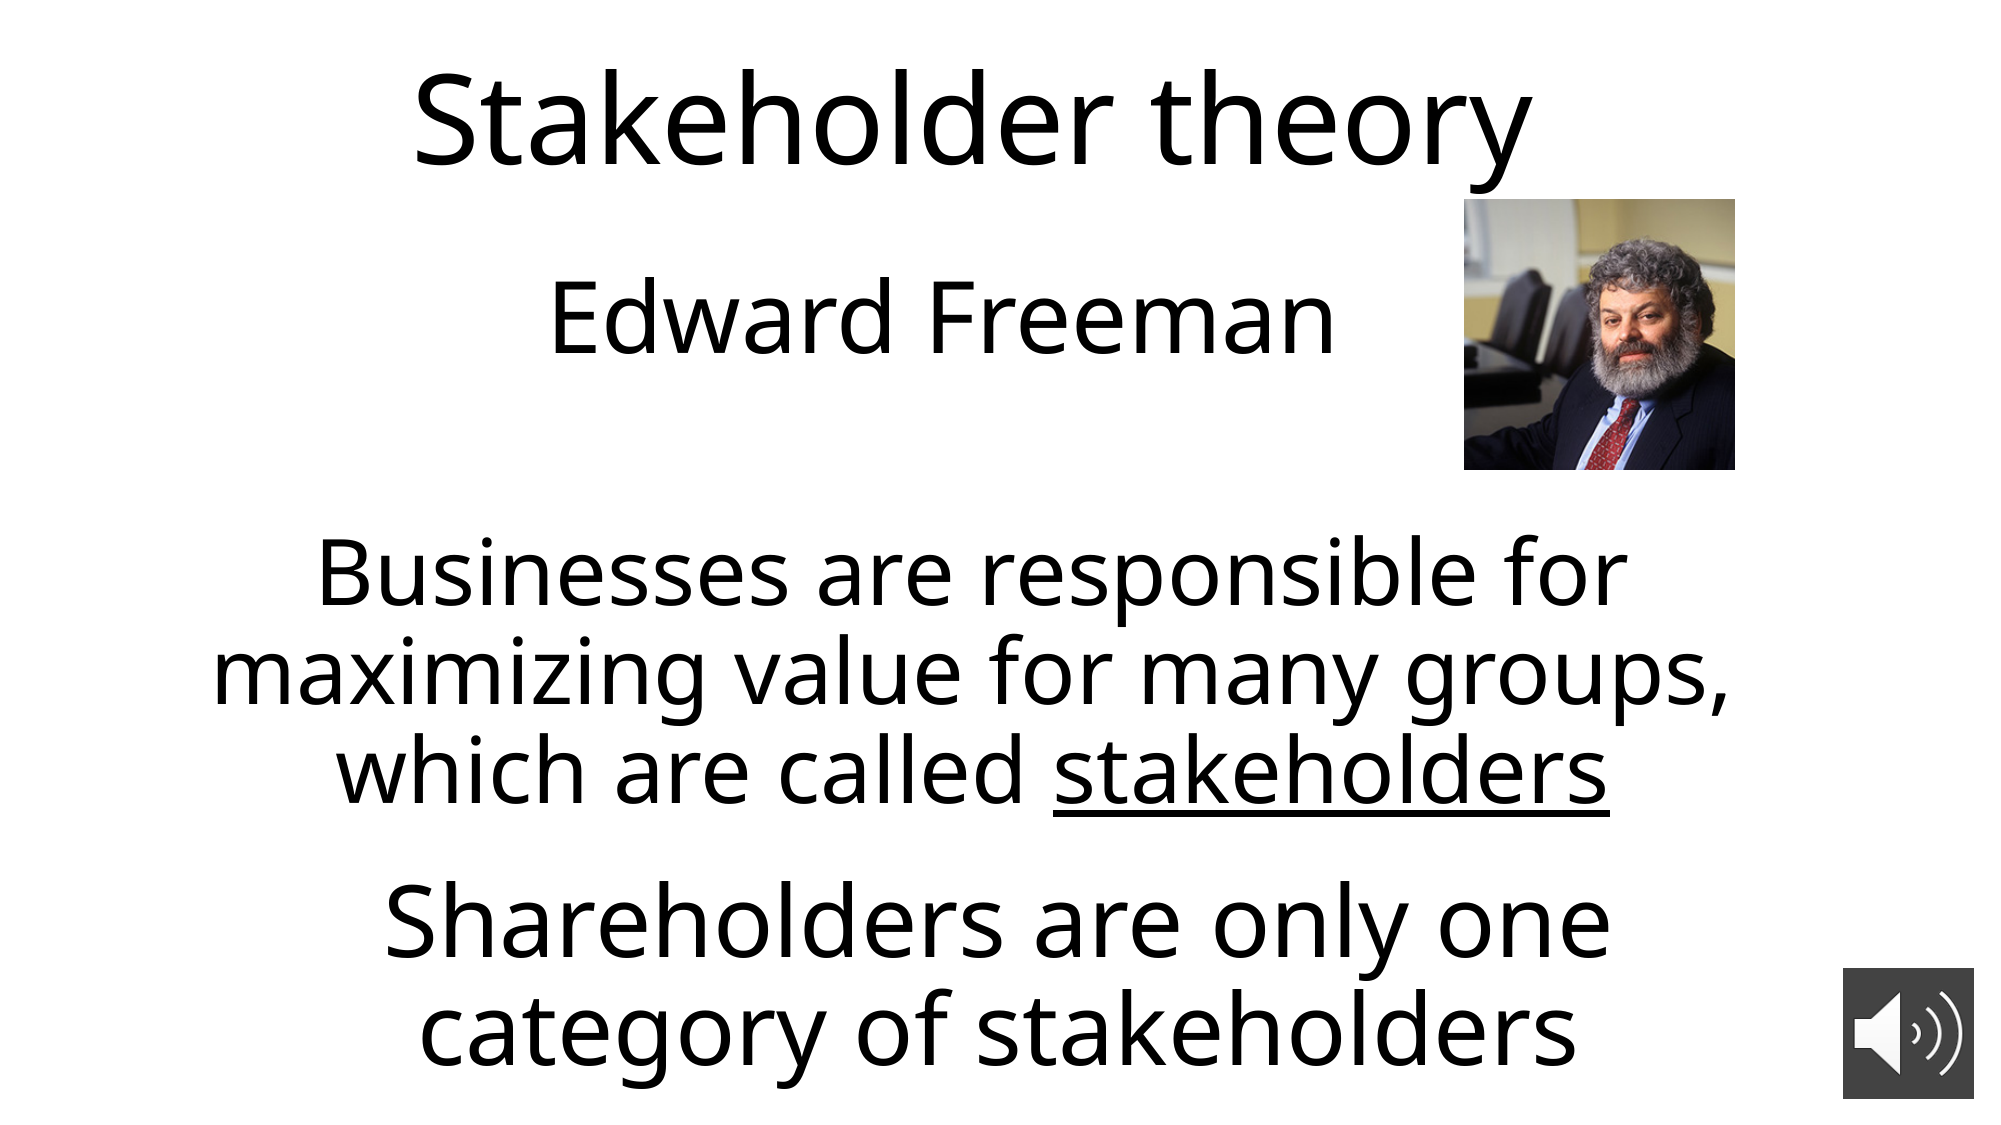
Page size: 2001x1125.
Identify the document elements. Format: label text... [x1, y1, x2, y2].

text_box Stakeholder theory [40, 10, 1905, 200]
picture [1841, 966, 1975, 1100]
picture [1464, 199, 1735, 470]
text_box Businesses are responsible for maximizing value for many groups, which are called stakeholders [193, 483, 1752, 831]
text_box Edward Freeman [519, 213, 1367, 384]
text_box Shareholders are only one category of stakeholders [220, 845, 1778, 1095]
